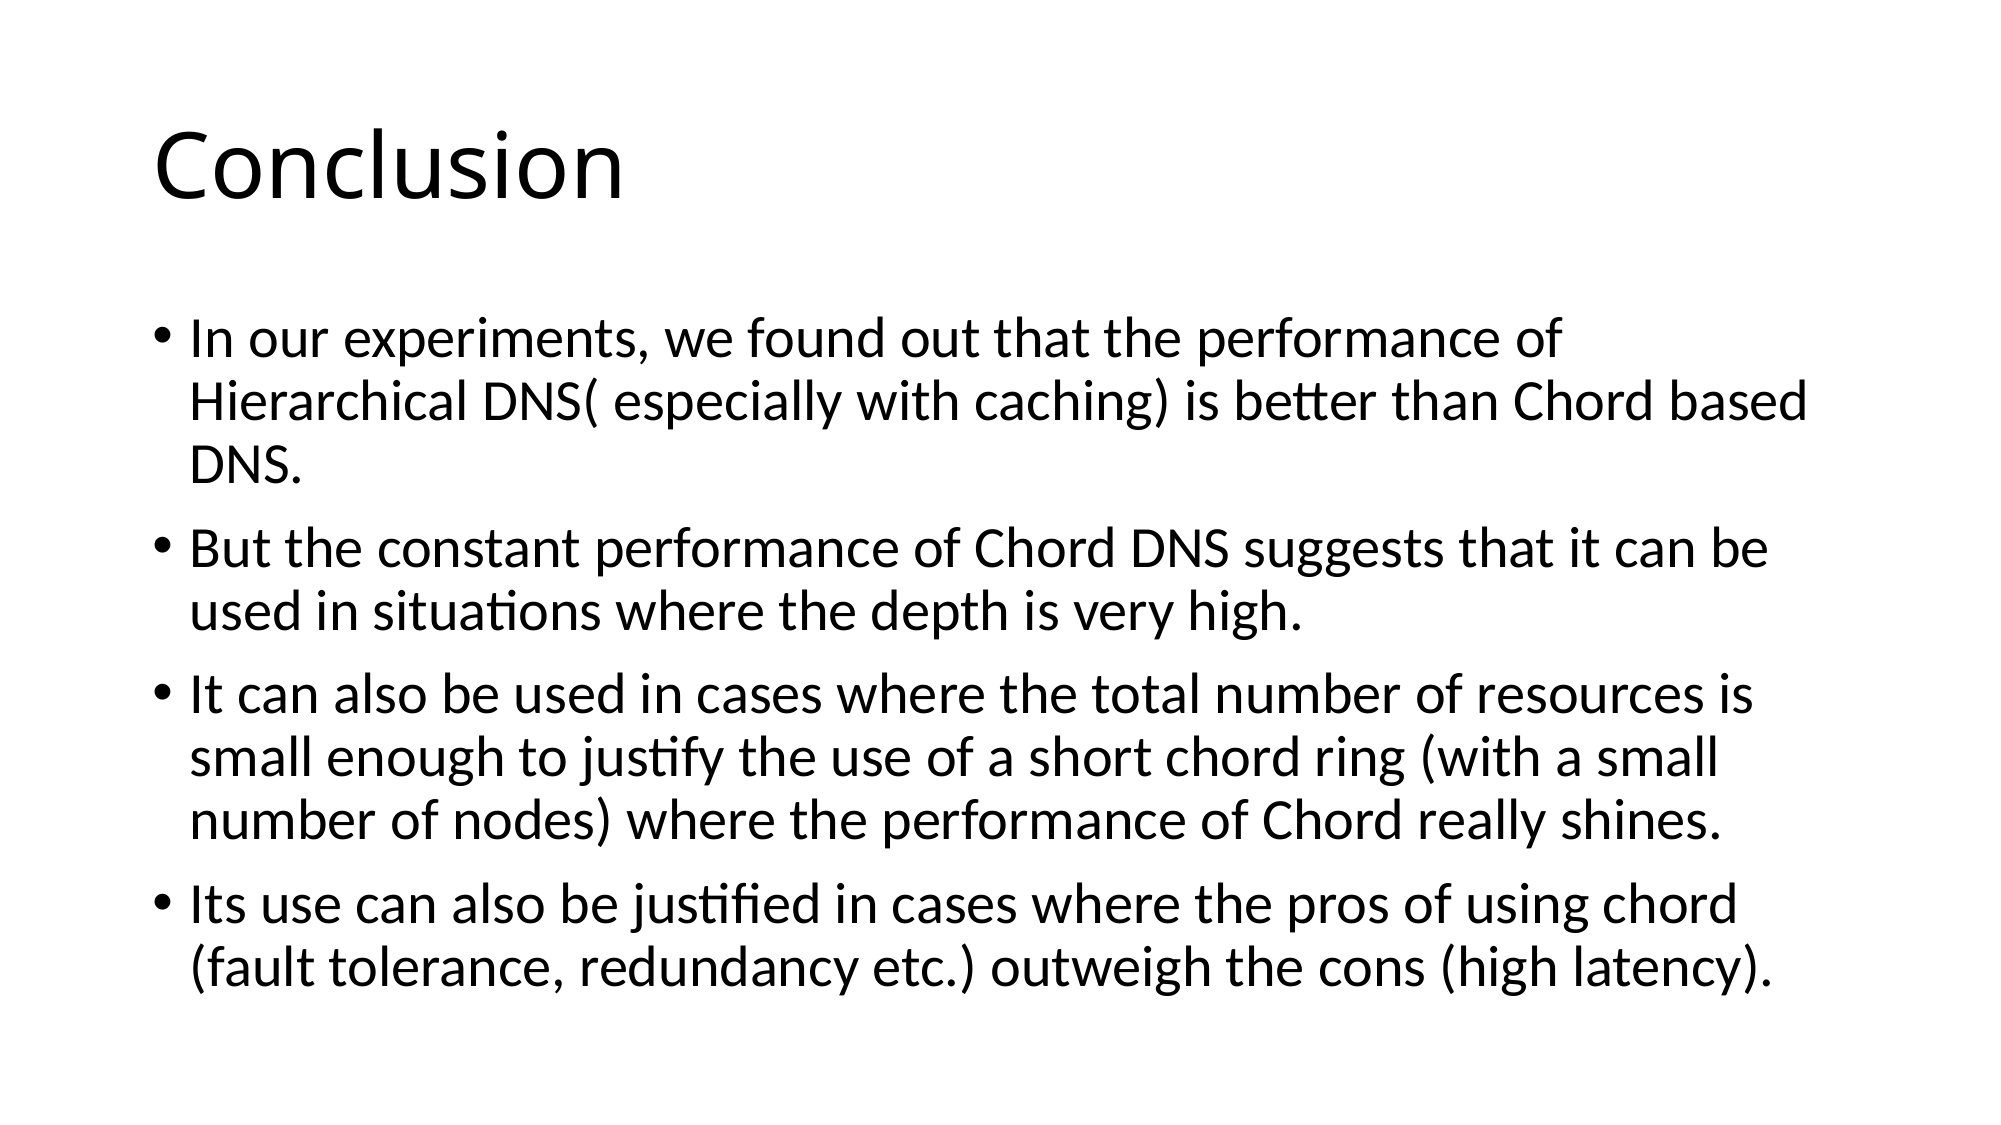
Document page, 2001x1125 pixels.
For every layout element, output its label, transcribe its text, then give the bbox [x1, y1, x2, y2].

title Conclusion [137, 59, 1863, 278]
list In our experiments, we found out that the performance of Hierarchical DNS( especially with caching) is better than Chord based DNS. But the constant performance of Chord DNS suggests that it can be used in situations where the depth is very high. It can also be used in cases where the total number of resources is small enough to justify the use of a short chord ring (with a small number of nodes) where the performance of Chord really shines. Its use can also be justified in cases where the pros of using chord (fault tolerance, redundancy etc.) outweigh the cons (high latency). [137, 299, 1863, 1014]
